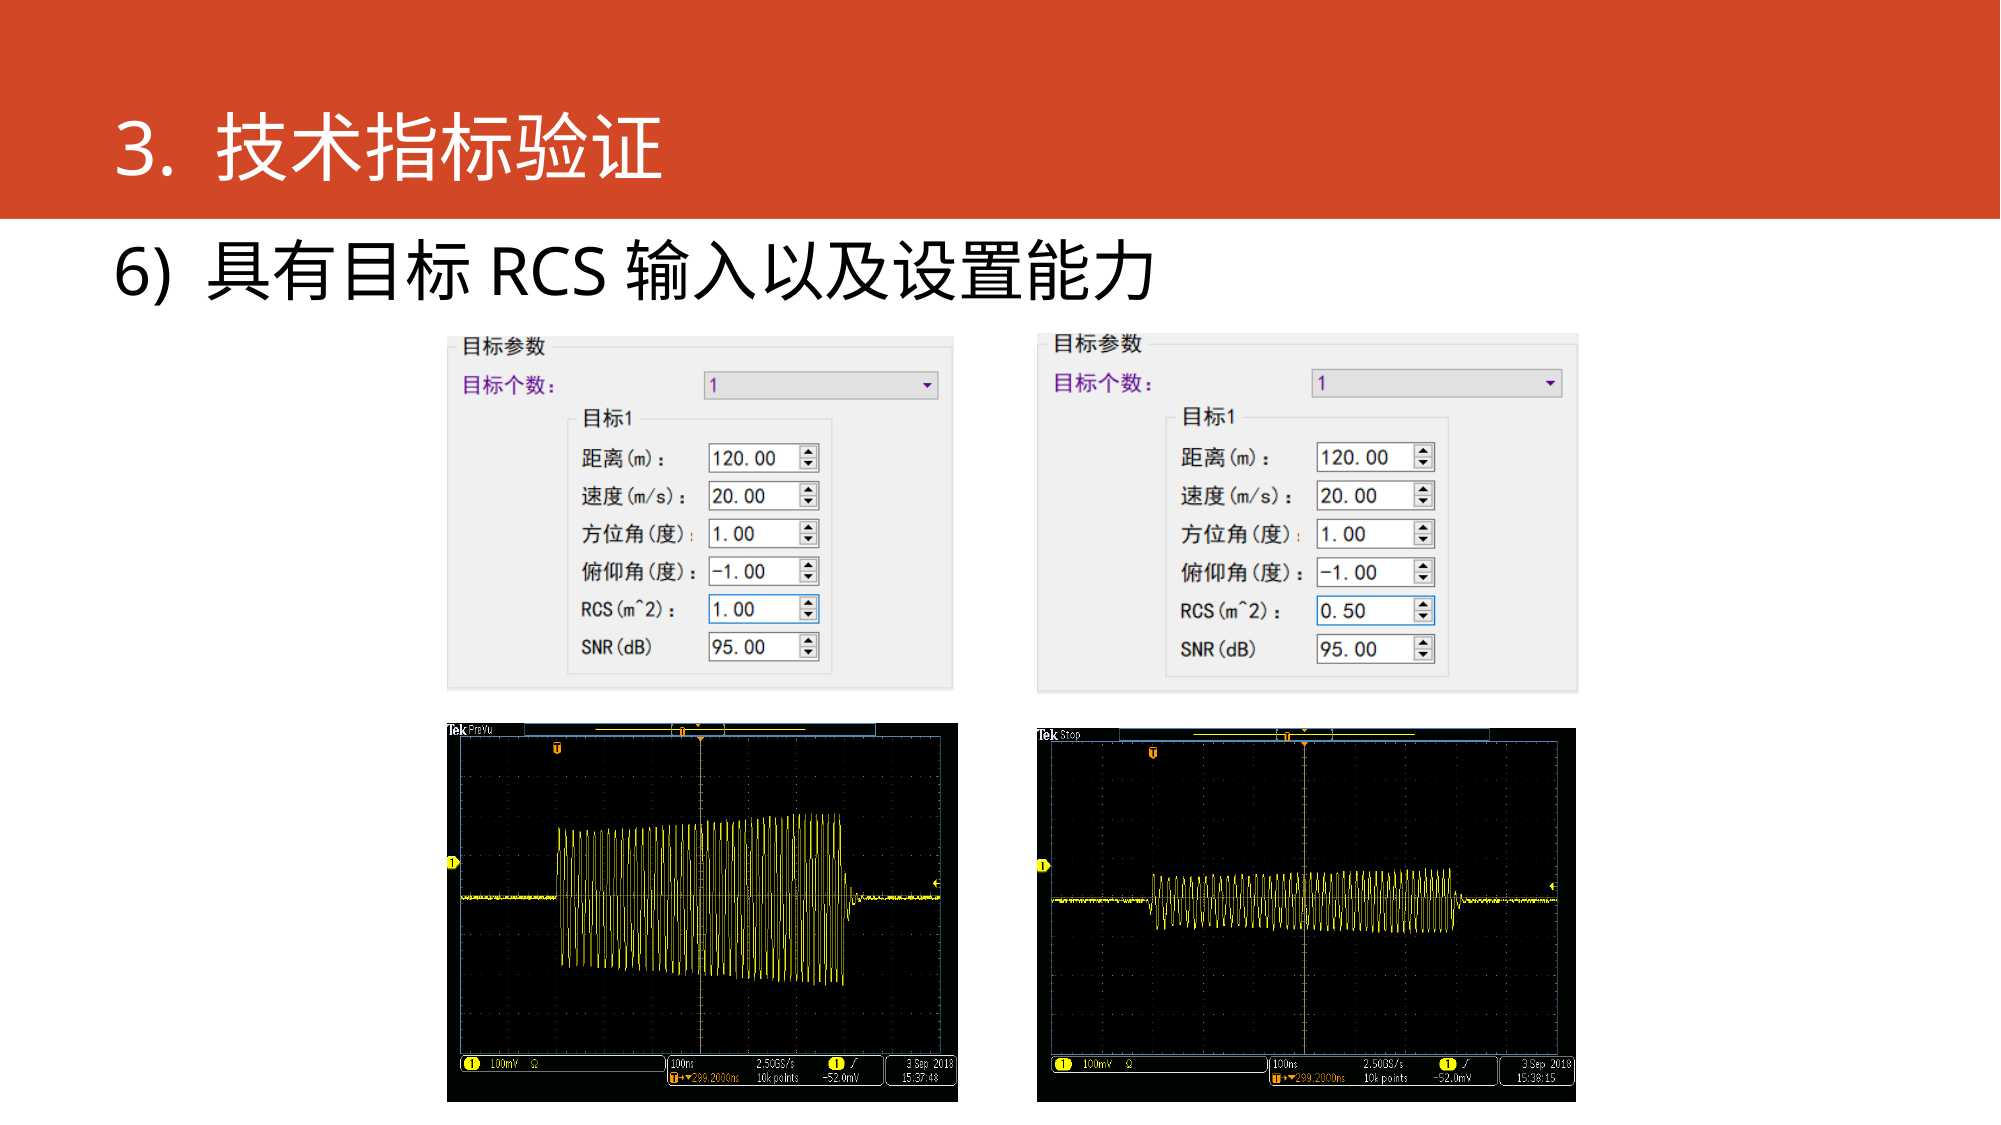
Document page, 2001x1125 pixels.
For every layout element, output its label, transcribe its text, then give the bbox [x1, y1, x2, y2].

text_box 6) 具有目标RCS输入以及设置能力 [99, 221, 1837, 316]
picture [447, 336, 954, 691]
title 3. 技术指标验证 [99, 0, 1863, 199]
picture [1036, 728, 1576, 1102]
picture [447, 723, 958, 1102]
picture [1037, 333, 1579, 694]
